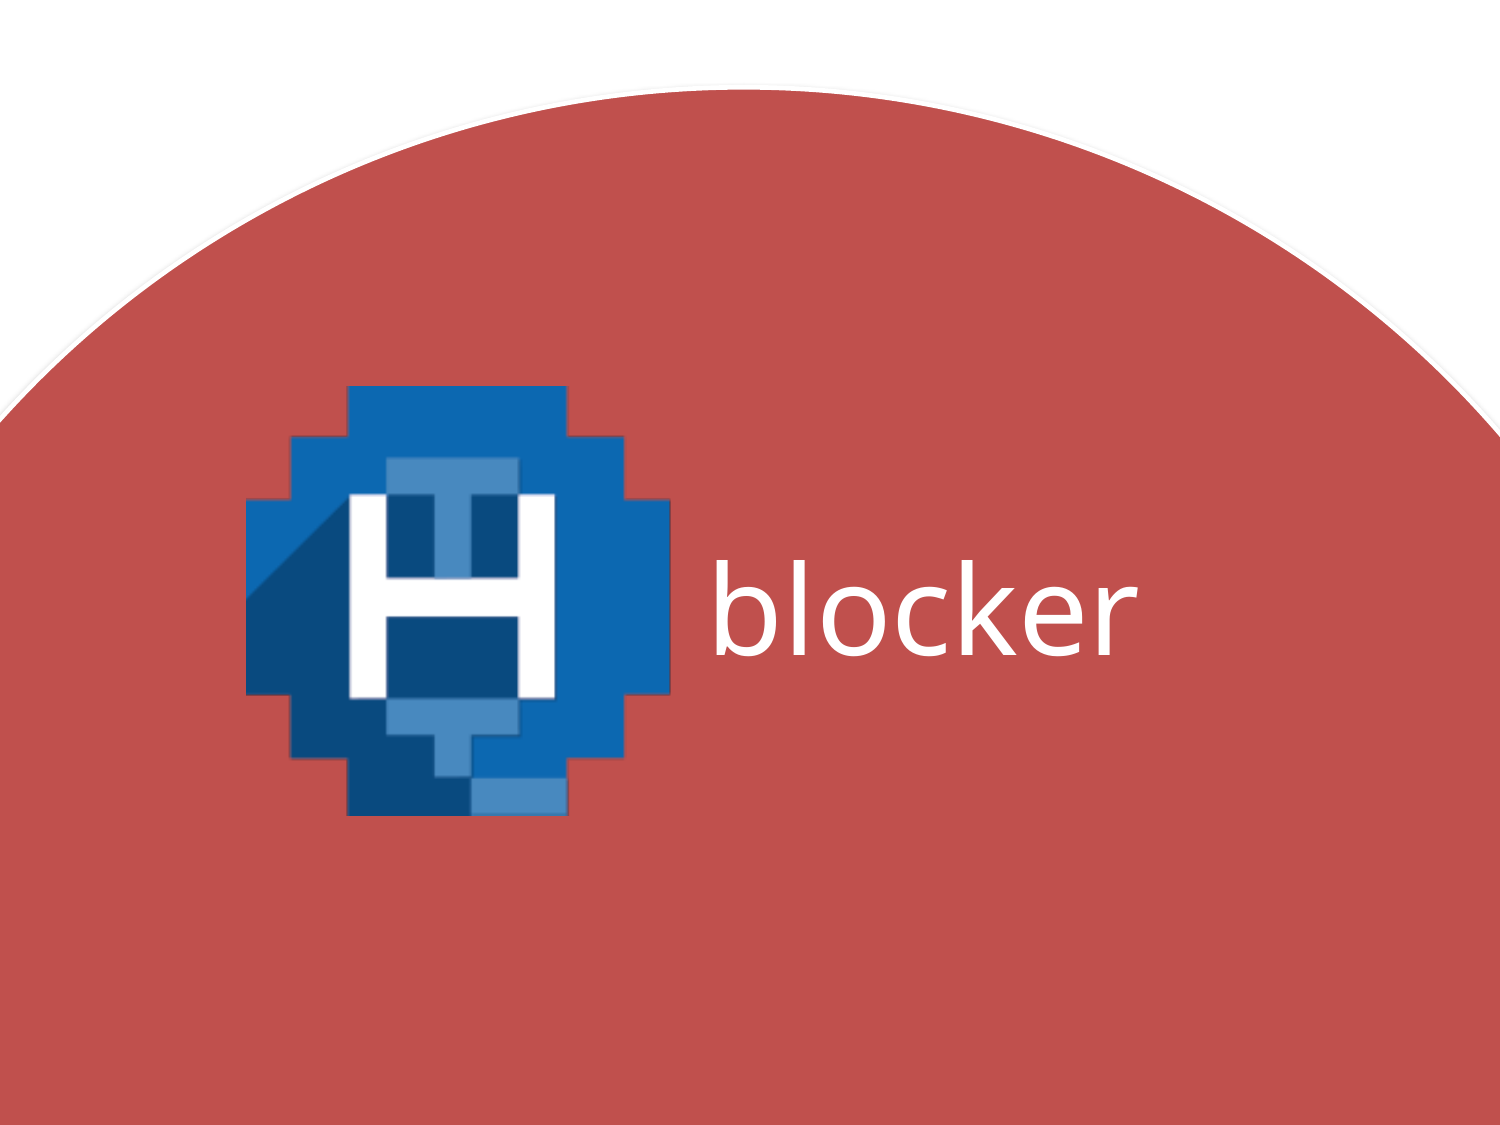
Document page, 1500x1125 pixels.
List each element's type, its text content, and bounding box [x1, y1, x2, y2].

picture [245, 386, 674, 816]
text_box blocker [692, 523, 1156, 688]
text_box [0, 86, 1500, 1125]
